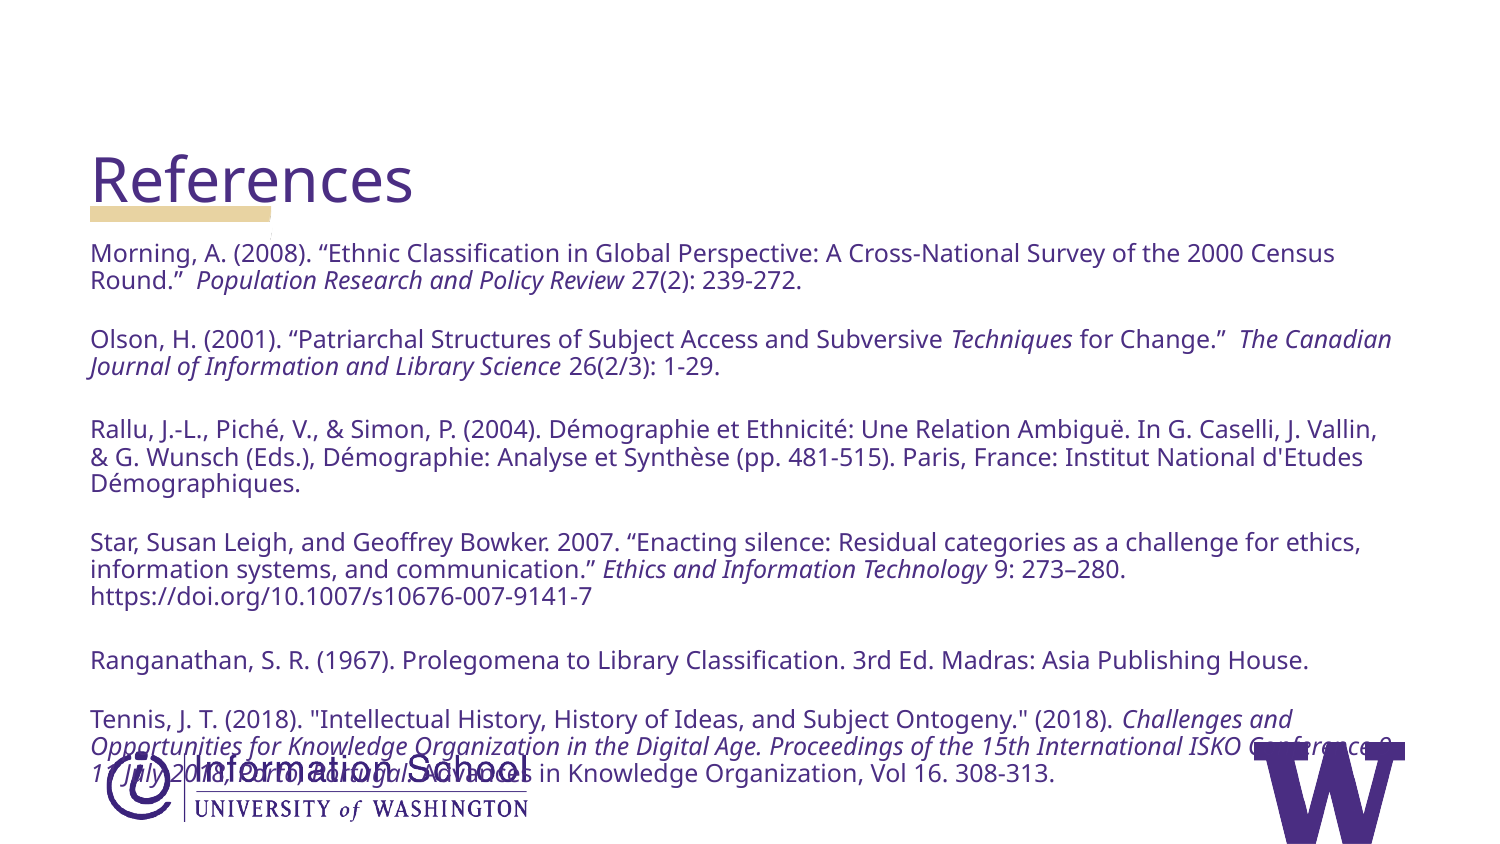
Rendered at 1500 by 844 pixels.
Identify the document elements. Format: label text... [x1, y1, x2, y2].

picture [1254, 742, 1405, 844]
picture [96, 740, 552, 832]
list Morning, A. (2008). “Ethnic Classification in Global Perspective: A Cross-National Survey of the 2000 Census Round.” Population Research and Policy Review 27(2): 239-272. Olson, H. (2001). “Patriarchal Structures of Subject Access and Subversive Techniques for Change.” The Canadian Journal of Information and Library Science 26(2/3): 1-29. Rallu, J.-L., Piché, V., & Simon, P. (2004). Démographie et Ethnicité: Une Relation Ambiguë. In G. Caselli, J. Vallin, & G. Wunsch (Eds.), Démographie: Analyse et Synthèse (pp. 481-515). Paris, France: Institut National d'Etudes Démographiques. Star, Susan Leigh, and Geoffrey Bowker. 2007. “Enacting silence: Residual categories as a challenge for ethics, information systems, and communication.” Ethics and Information Technology 9: 273–280. https://doi.org/10.1007/s10676-007-9141-7 Ranganathan, S. R. (1967). Prolegomena to Library Classification. 3rd Ed. Madras: Asia Publishing House. Tennis, J. T. (2018). "Intellectual History, History of Ideas, and Subject Ontogeny." (2018). Challenges and Opportunities for Knowledge Organization in the Digital Age. Proceedings of the 15th International ISKO Conference 9-11 July 2018, Porto, Portugal. Advances in Knowledge Organization, Vol 16. 308-313. [75, 233, 1419, 731]
list References [75, 60, 1419, 224]
